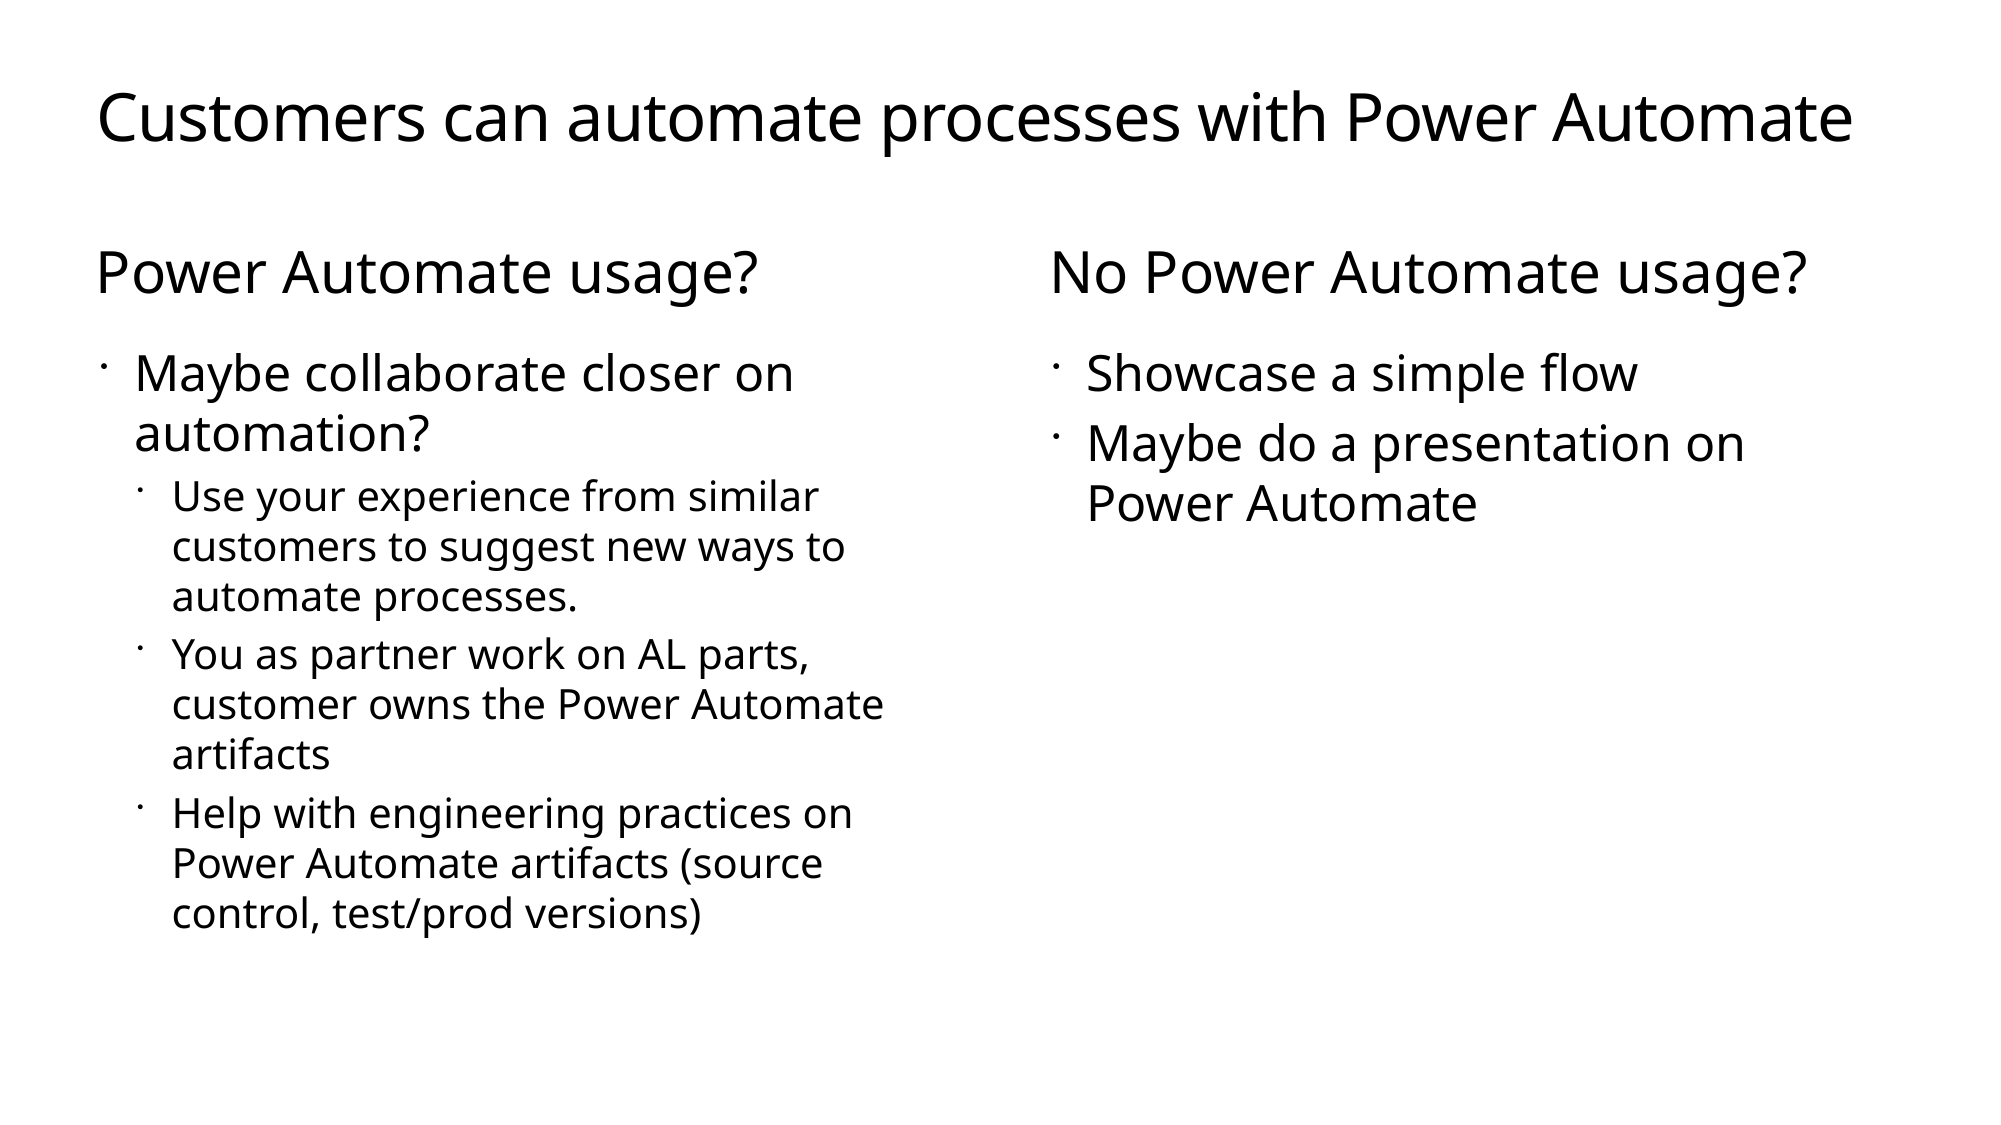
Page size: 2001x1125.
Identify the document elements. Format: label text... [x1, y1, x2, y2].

title Customers can automate processes with Power Automate [96, 75, 1904, 156]
list No Power Automate usage? [1049, 235, 1906, 307]
list Power Automate usage? [95, 235, 953, 448]
list Showcase a simple flow Maybe do a presentation on Power Automate [1048, 341, 1905, 536]
list Maybe collaborate closer on automation? Use your experience from similar customers to suggest new ways to automate processes. You as partner work on AL parts, customer owns the Power Automate artifacts Help with engineering practices on Power Automate artifacts (source control, test/prod versions) [96, 341, 953, 897]
